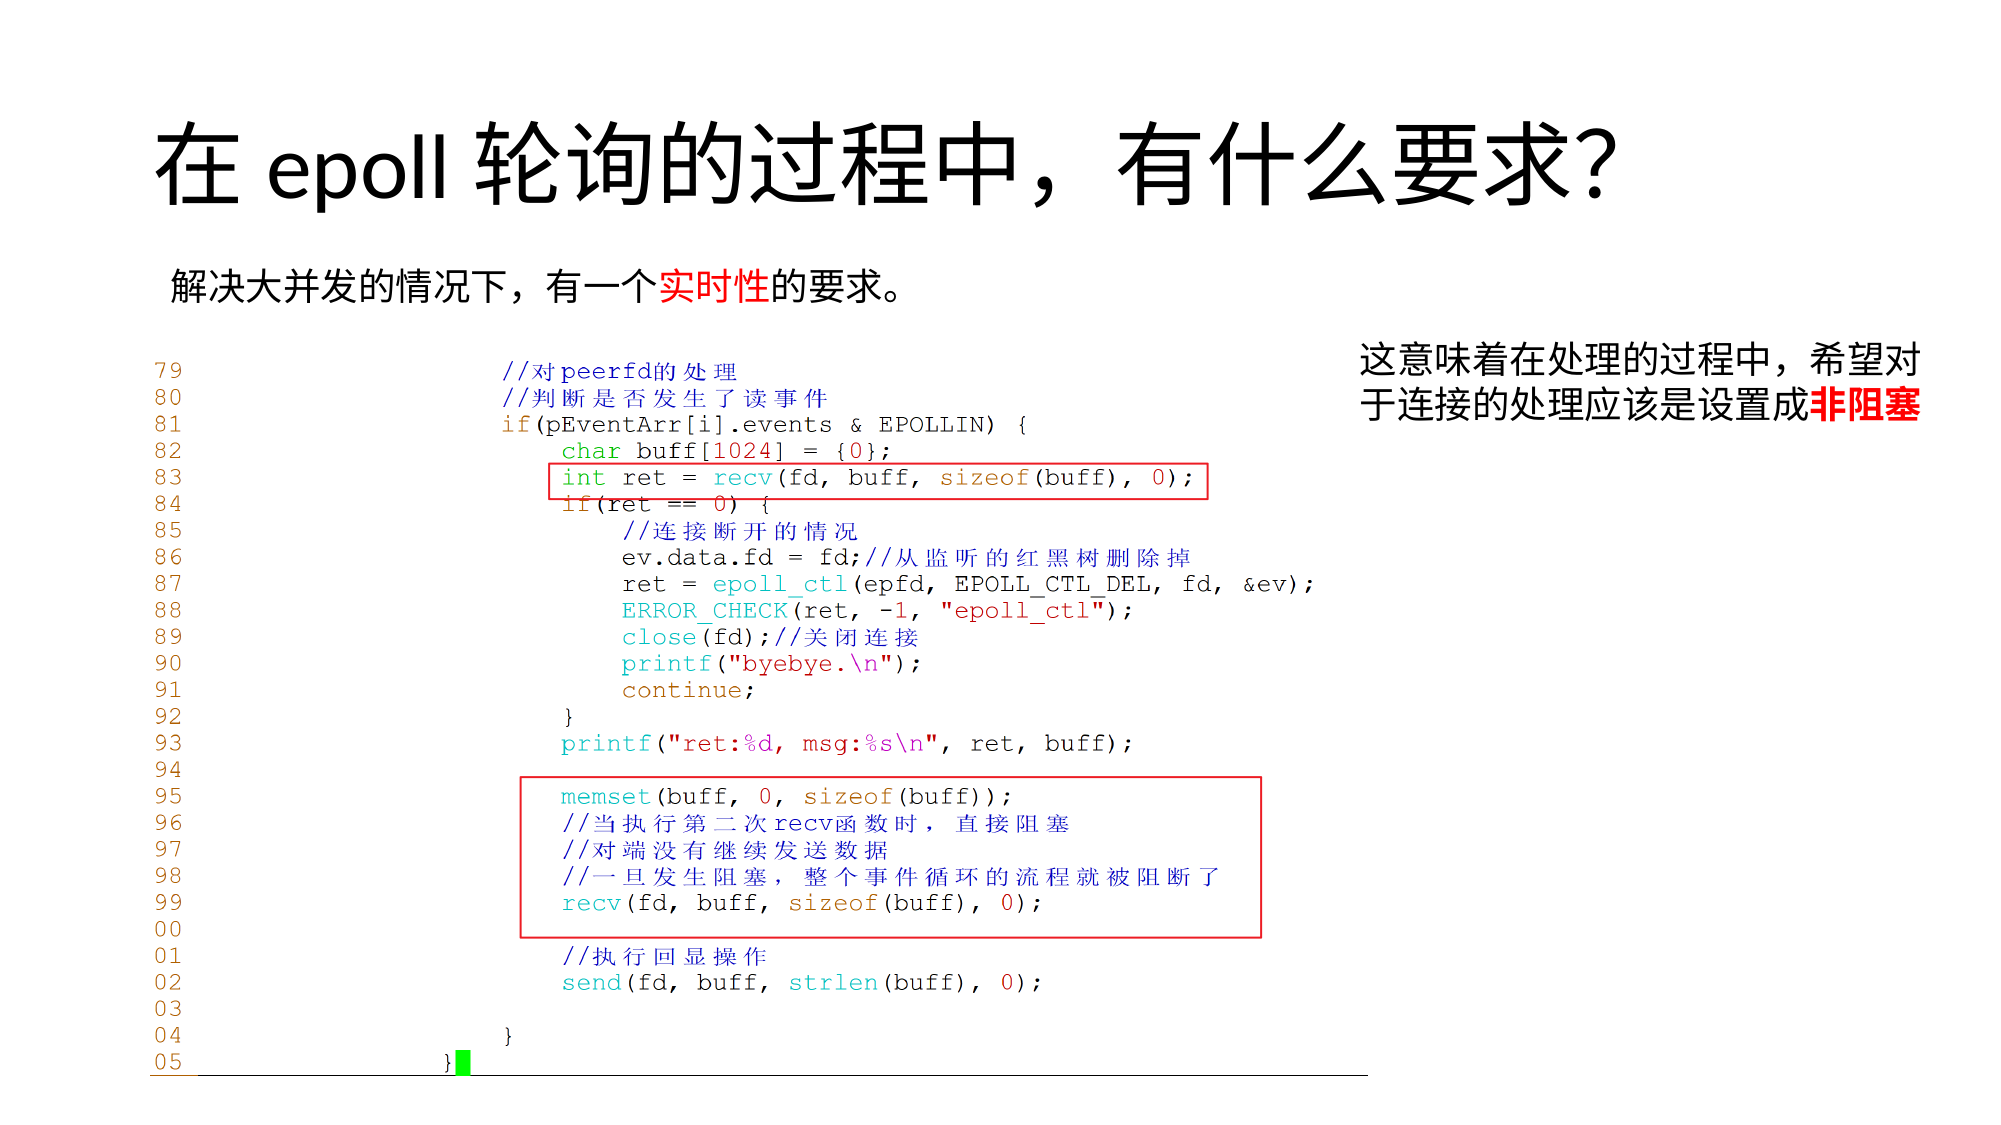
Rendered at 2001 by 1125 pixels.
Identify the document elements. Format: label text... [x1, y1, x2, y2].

title 在epoll轮询的过程中，有什么要求？ [137, 59, 1863, 278]
text_box 解决大并发的情况下，有一个实时性的要求。 [155, 255, 1498, 316]
picture [149, 354, 1368, 1081]
text_box 这意味着在处理的过程中，希望对于连接的处理应该是设置成非阻塞 [1344, 328, 1962, 434]
